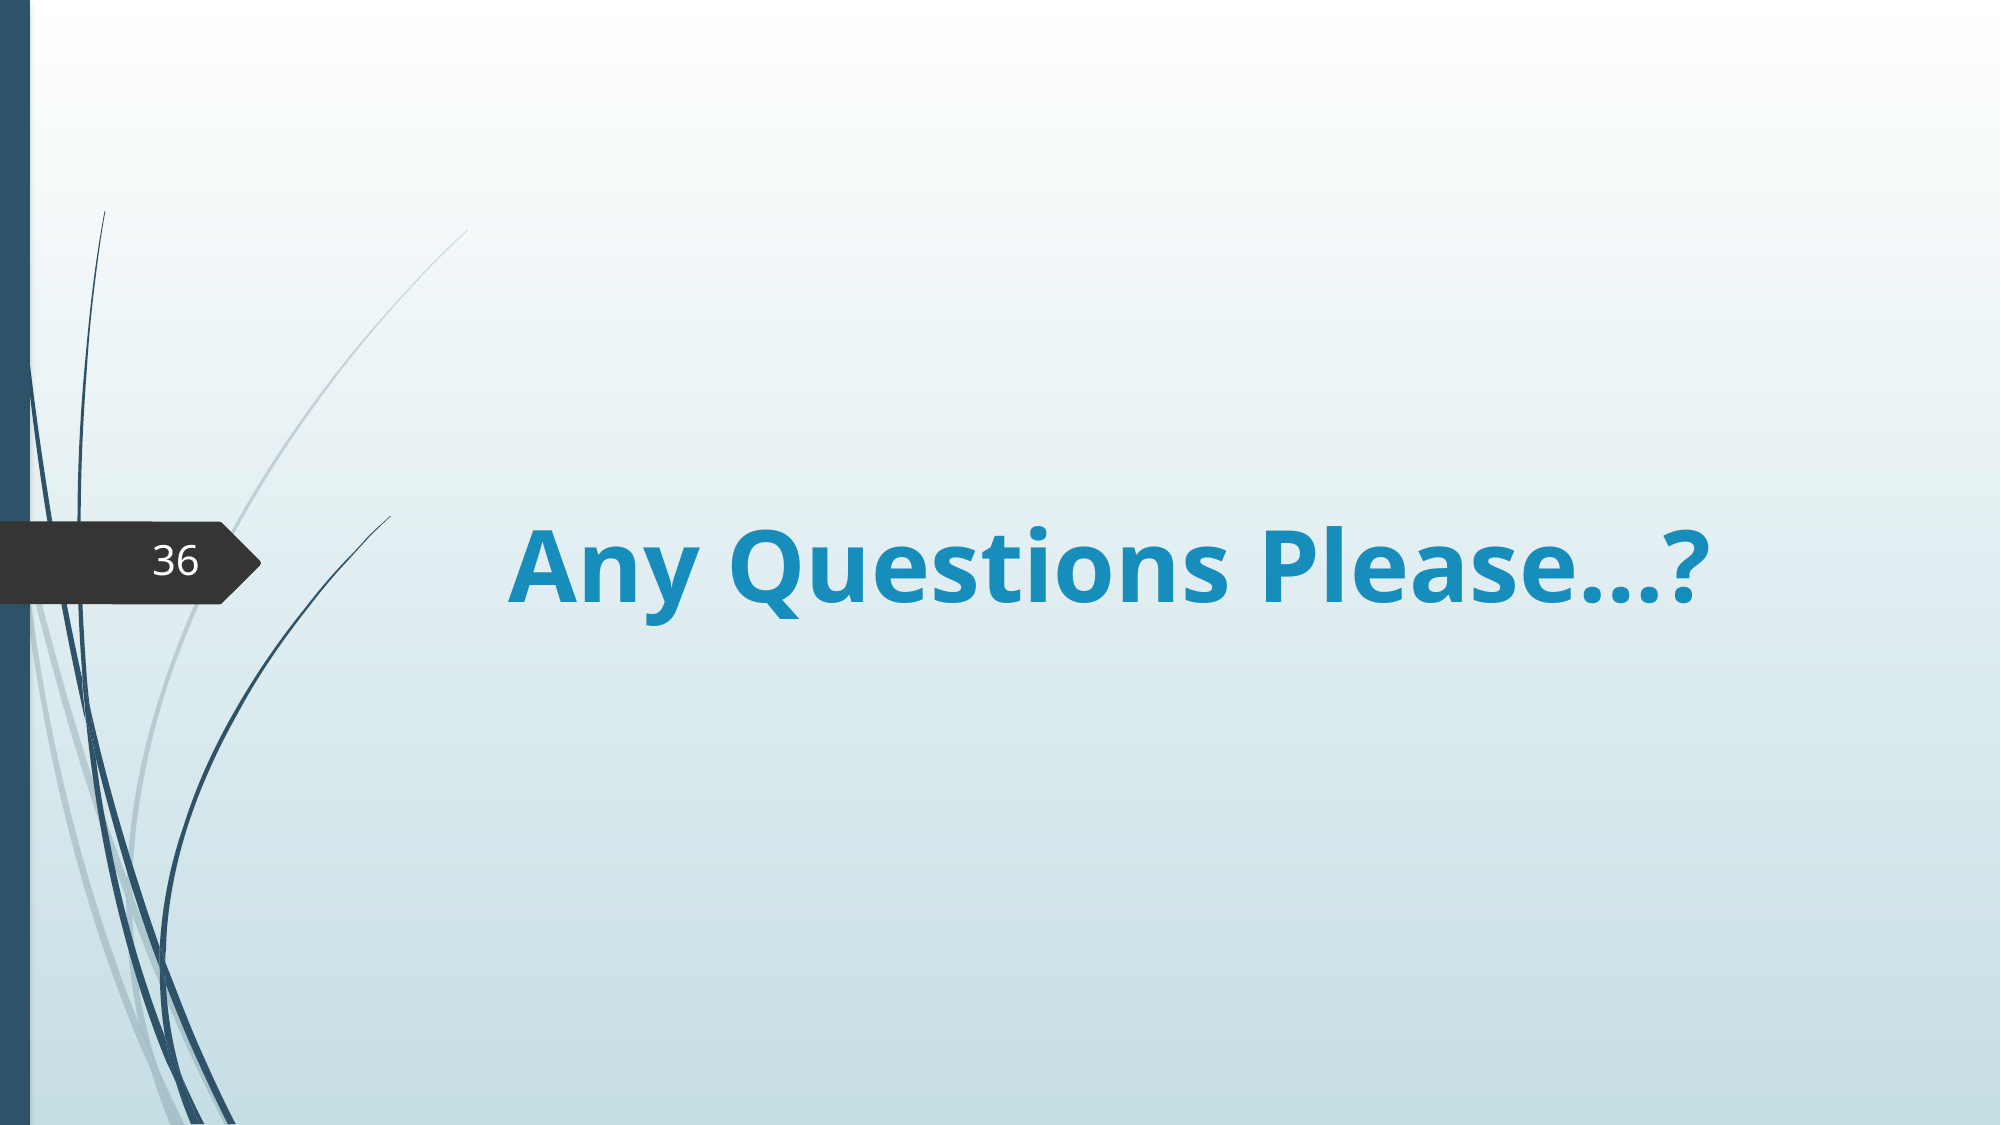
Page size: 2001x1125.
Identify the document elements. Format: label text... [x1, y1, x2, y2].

slide_number 36 [87, 532, 216, 592]
title Any Questions Please…? [493, 306, 1743, 818]
